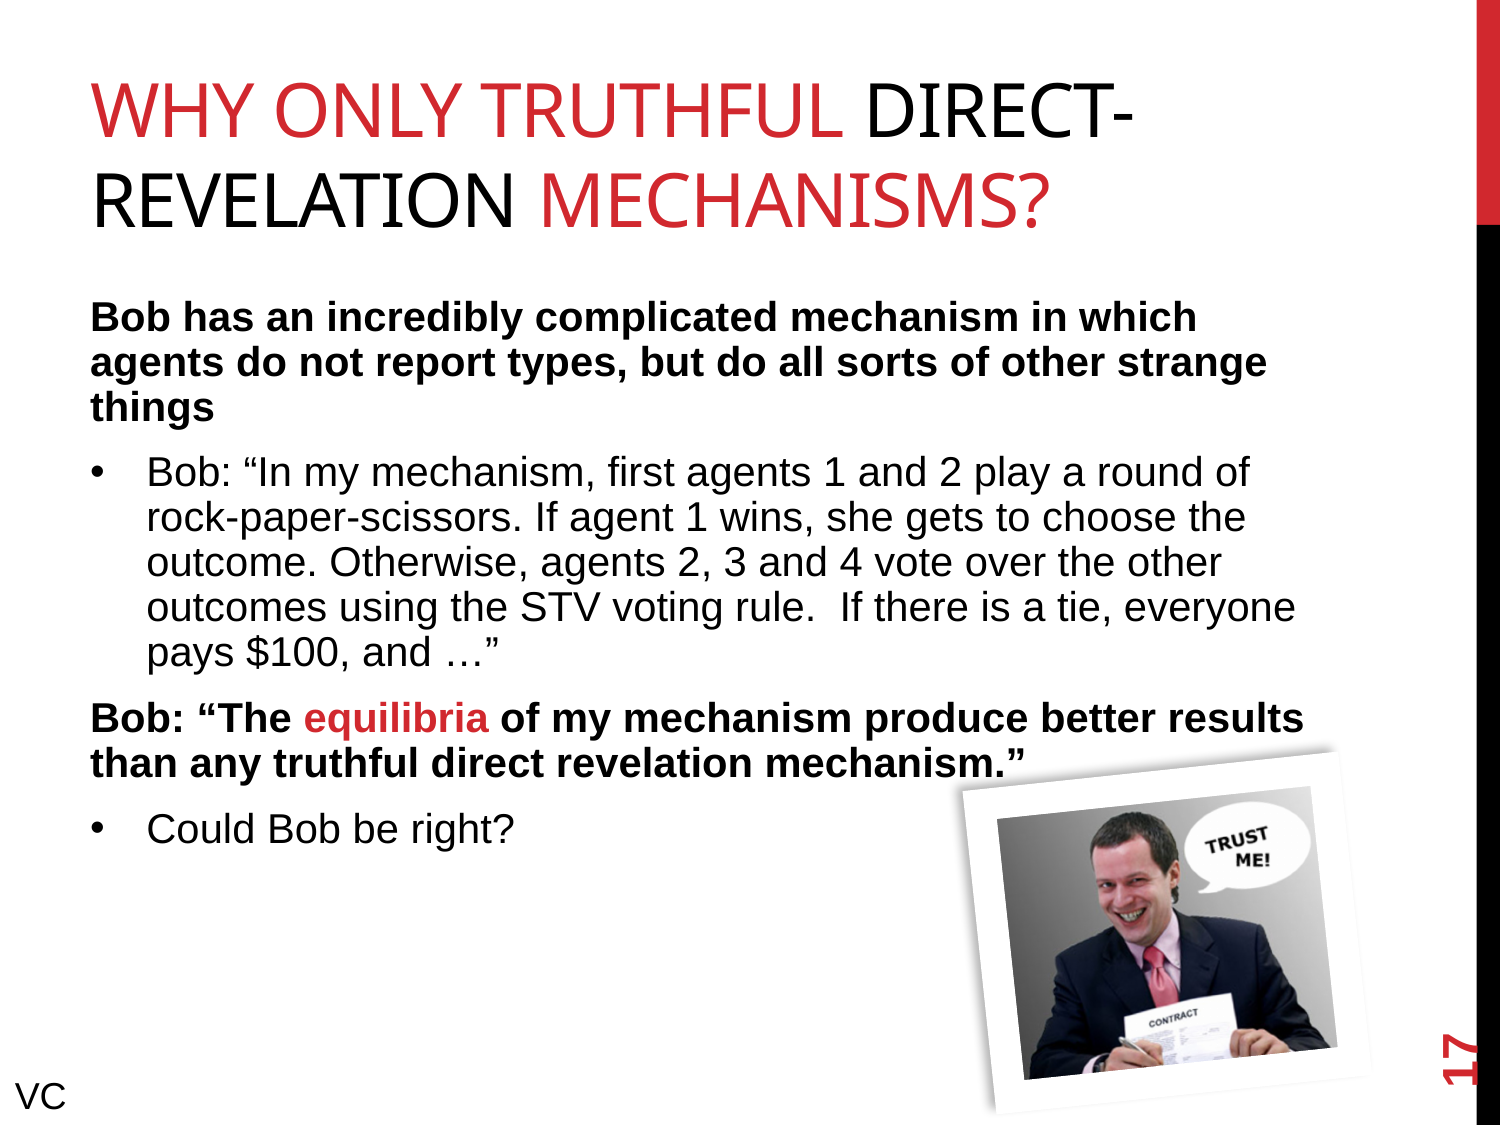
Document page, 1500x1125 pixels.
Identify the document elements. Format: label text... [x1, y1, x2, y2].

title Why only truthful direct-revelation mechanisms? [75, 25, 1300, 250]
text_box VC [0, 1064, 84, 1125]
list Bob has an incredibly complicated mechanism in which agents do not report types, but do all sorts of other strange things Bob: “In my mechanism, first agents 1 and 2 play a round of rock-paper-scissors. If agent 1 wins, she gets to choose the outcome. Otherwise, agents 2, 3 and 4 vote over the other outcomes using the STV voting rule. If there is a tie, everyone pays $100, and …” Bob: “The equilibria of my mechanism produce better results than any truthful direct revelation mechanism.” Could Bob be right? [75, 287, 1325, 1005]
picture [997, 787, 1337, 1079]
slide_number 17 [1427, 887, 1488, 1104]
